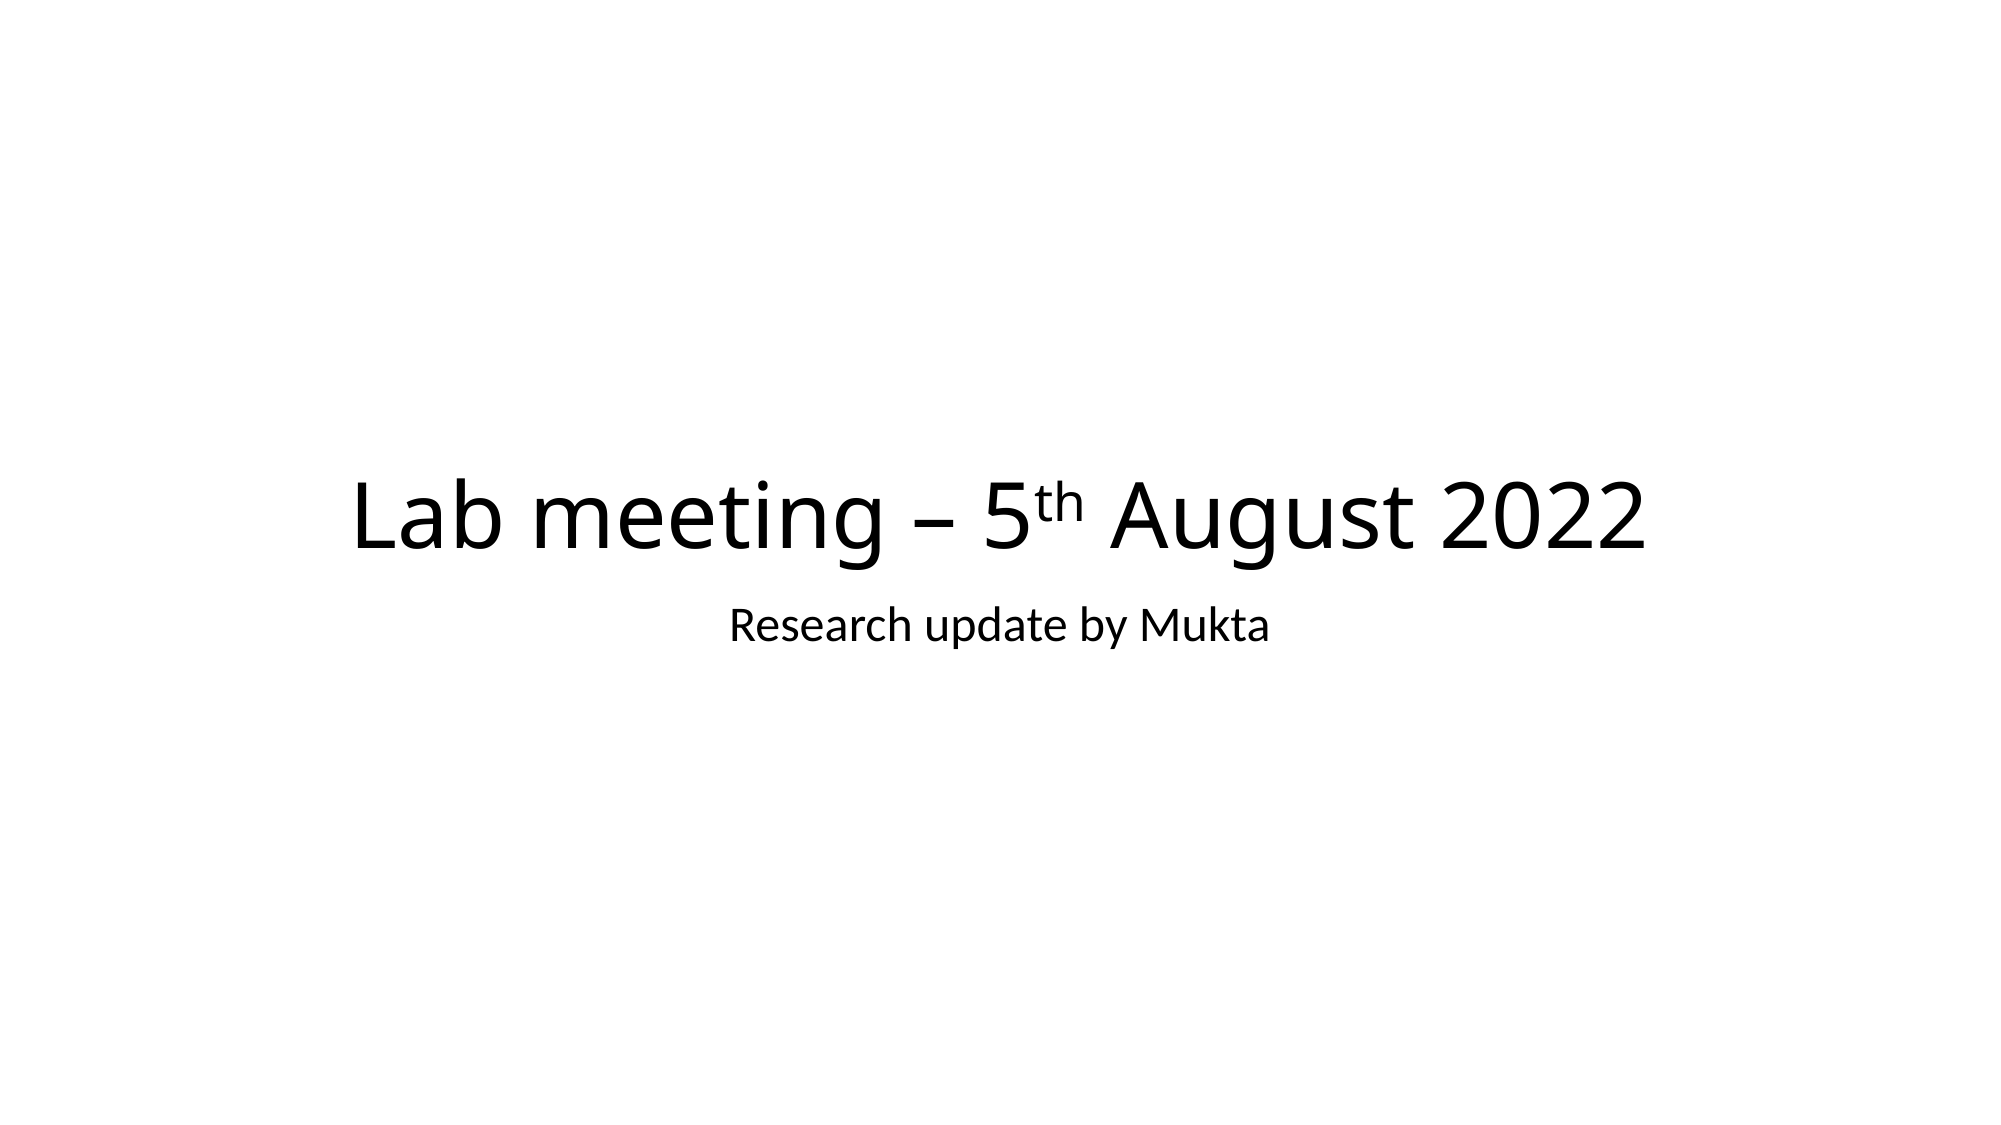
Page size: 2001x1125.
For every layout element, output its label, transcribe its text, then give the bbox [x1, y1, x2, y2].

subtitle Research update by Mukta [249, 590, 1750, 863]
title Lab meeting – 5th August 2022 [249, 184, 1750, 576]
